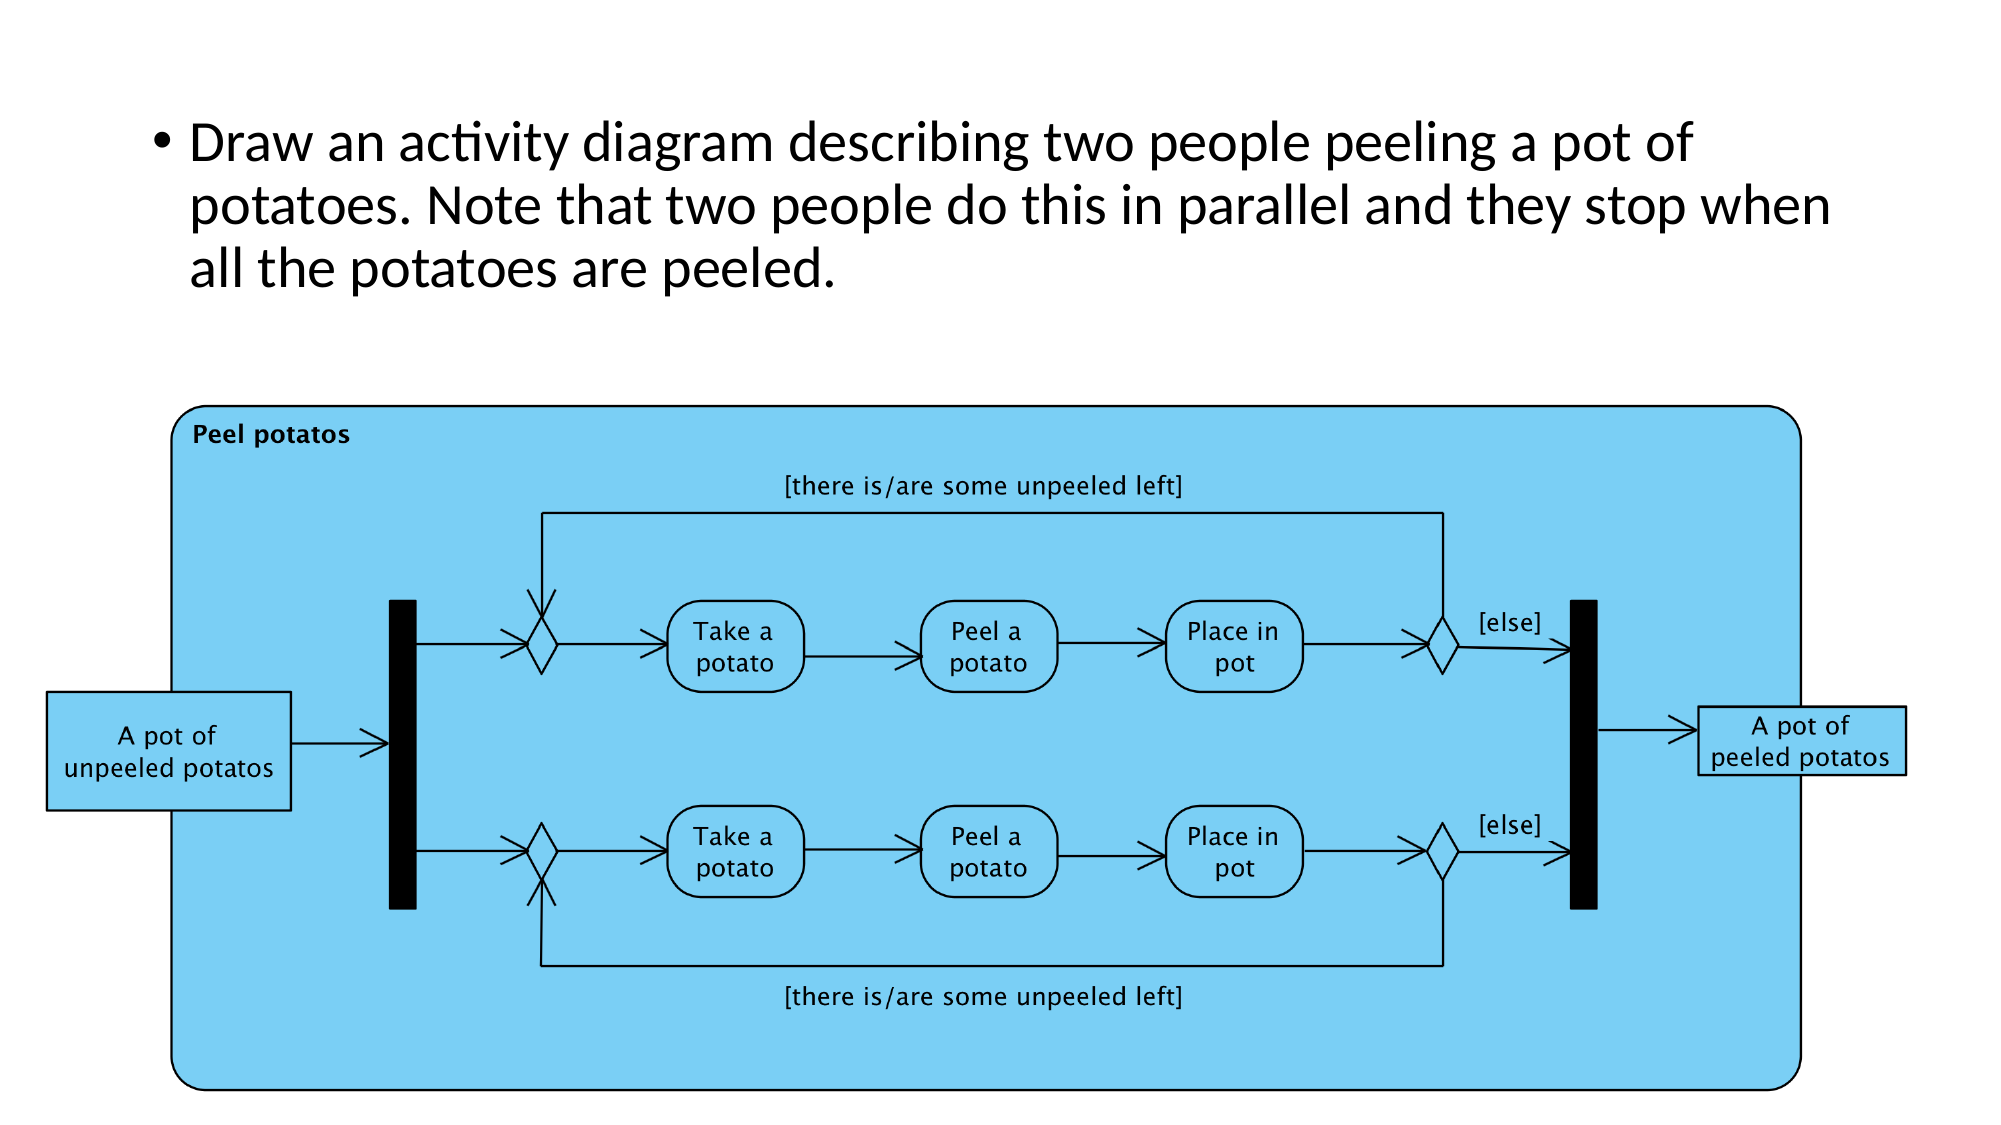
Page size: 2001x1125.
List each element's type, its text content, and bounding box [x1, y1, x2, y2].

list Draw an activity diagram describing two people peeling a pot of potatoes. Note that two people do this in parallel and they stop when all the potatoes are peeled. [137, 103, 1863, 350]
picture [0, 350, 2000, 1125]
